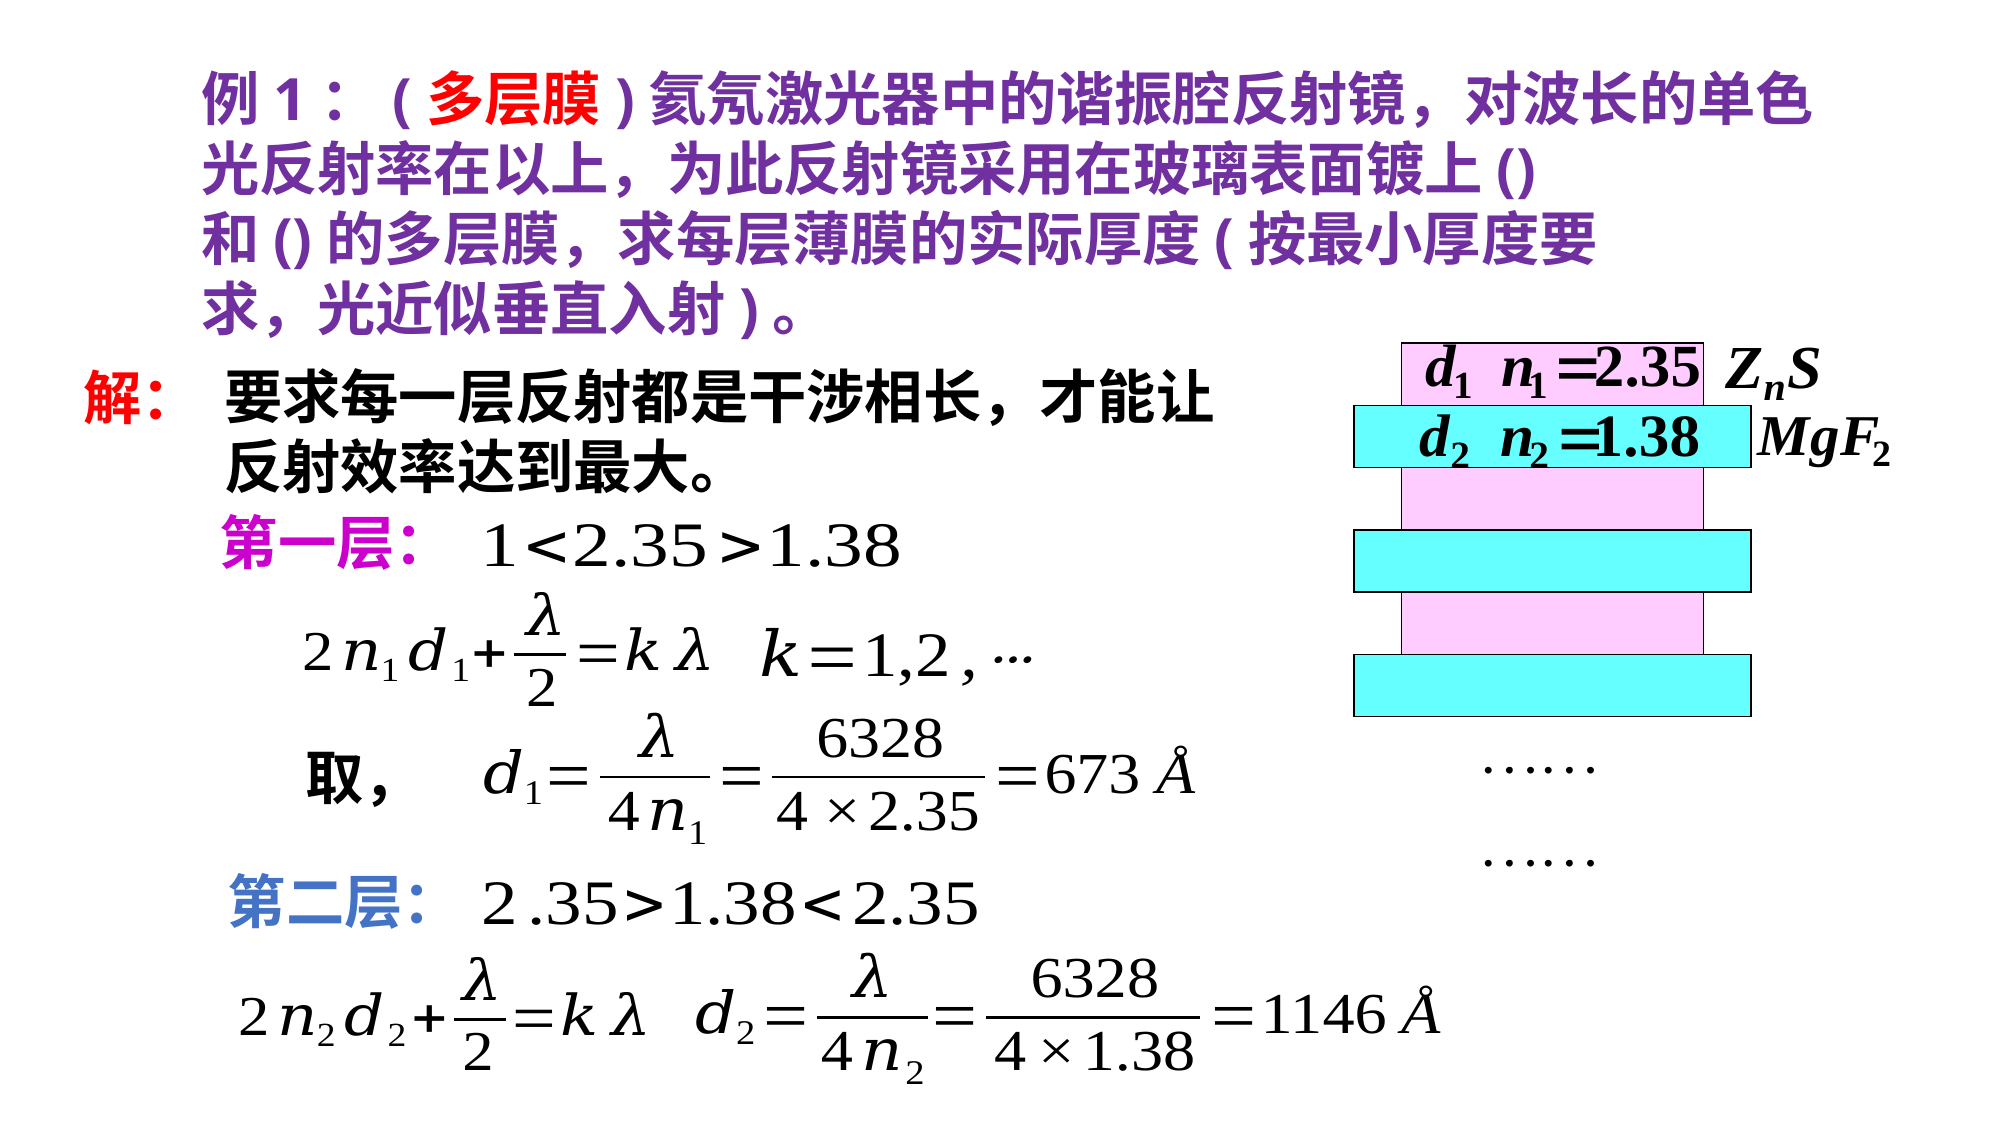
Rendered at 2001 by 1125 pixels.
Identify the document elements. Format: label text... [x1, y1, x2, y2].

text_box 第二层： [213, 857, 476, 943]
text_box 解： [68, 353, 209, 439]
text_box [1353, 335, 1894, 875]
text_box 第一层： [205, 499, 469, 584]
text_box 要求每一层反射都是干涉相长，才能让 反射效率达到最大。 [209, 352, 1230, 508]
